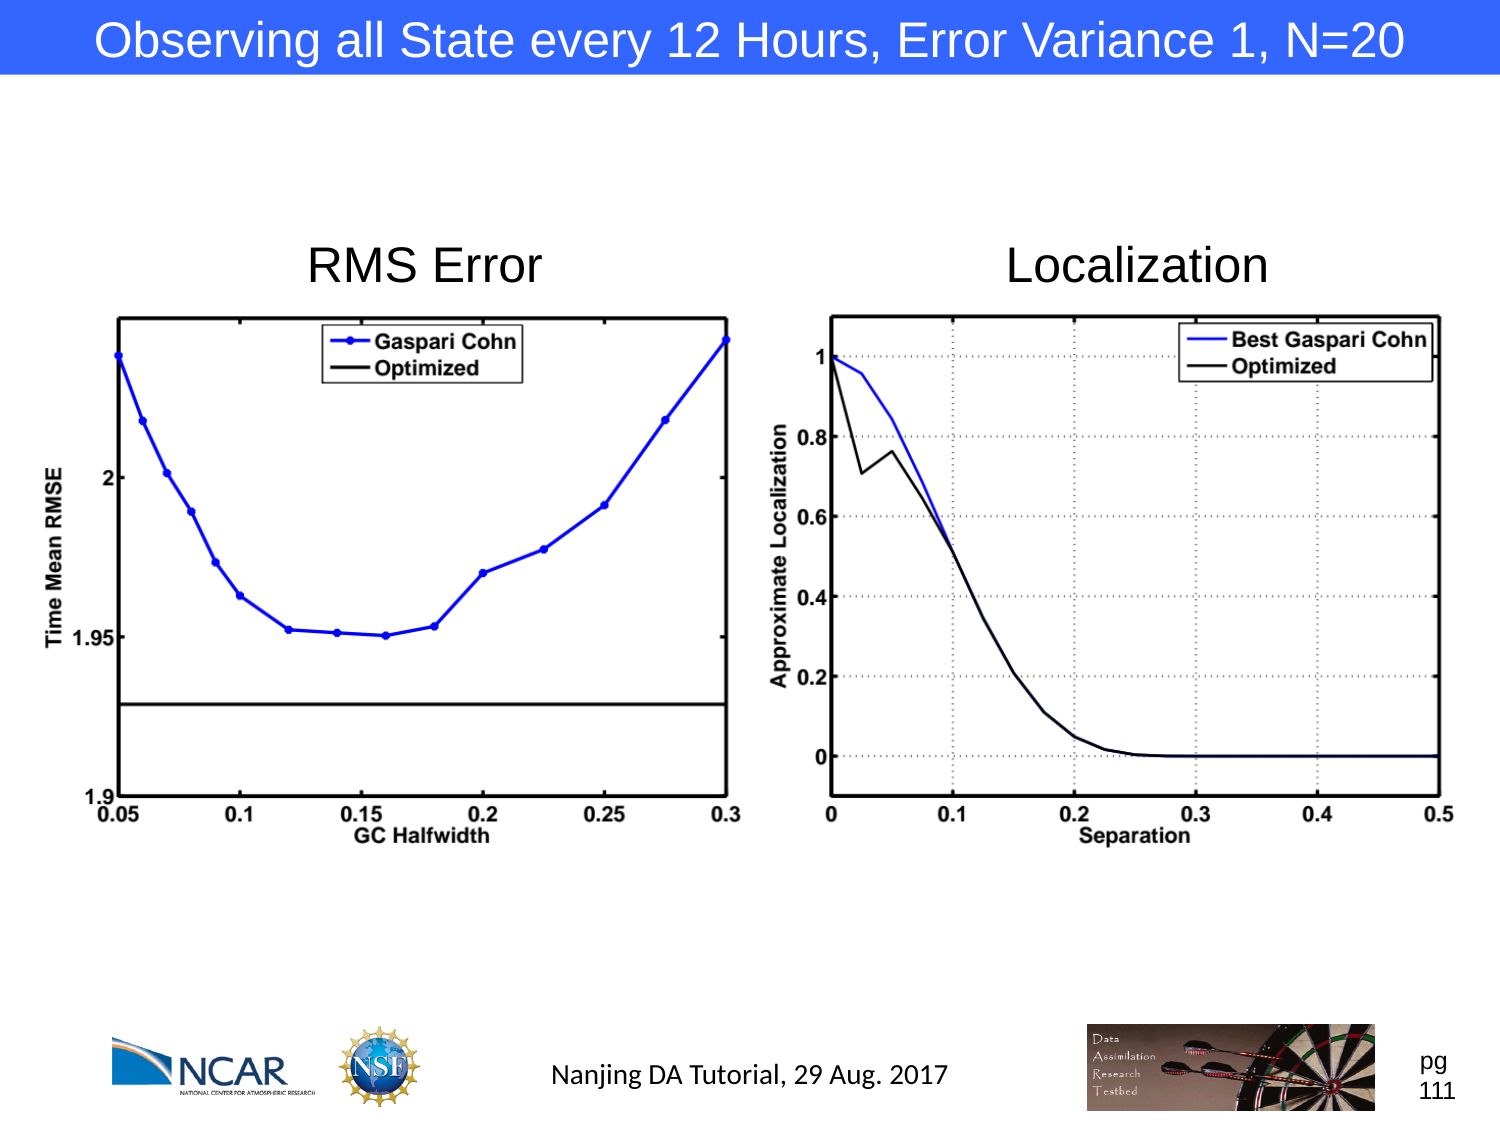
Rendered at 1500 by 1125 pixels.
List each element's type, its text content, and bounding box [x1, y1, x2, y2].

picture [337, 1024, 421, 1108]
text_box Localization [837, 224, 1438, 299]
picture [37, 299, 745, 851]
text_box RMS Error [124, 224, 725, 298]
text_box Observing all State every 12 Hours, Error Variance 1, N=20 [0, 0, 1500, 75]
picture [1087, 1024, 1375, 1111]
footer Nanjing DA Tutorial, 29 Aug. 2017 [512, 1042, 988, 1103]
picture [112, 1037, 315, 1095]
picture [762, 301, 1458, 849]
